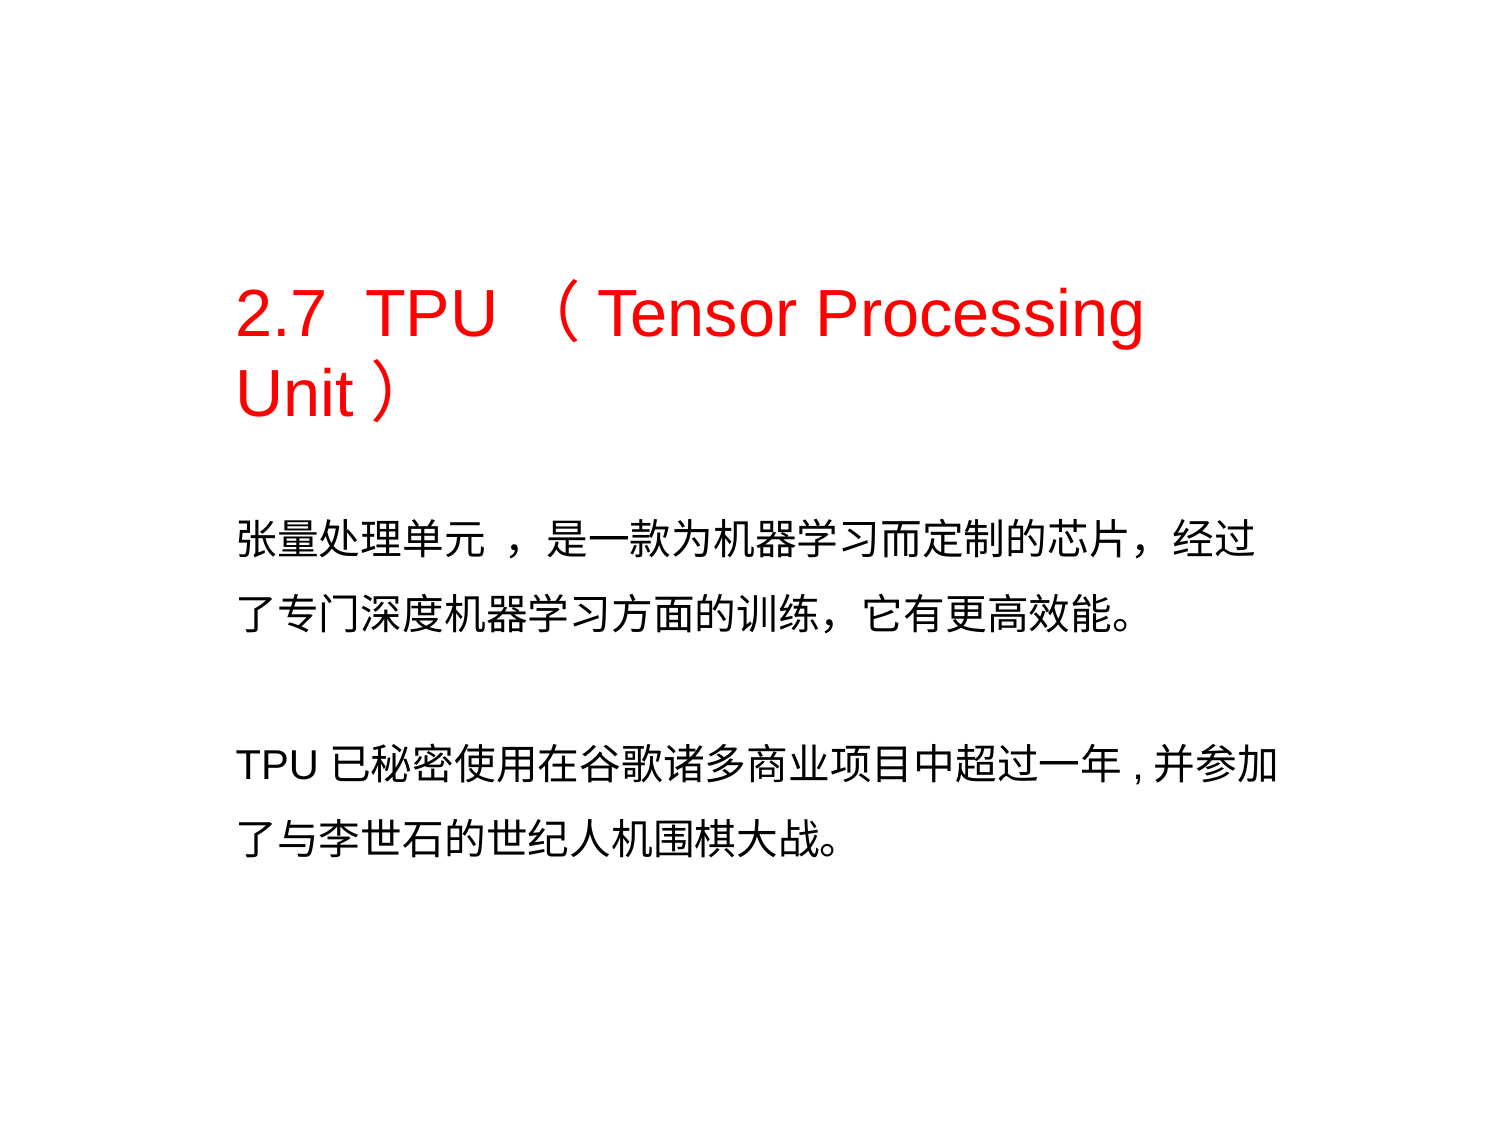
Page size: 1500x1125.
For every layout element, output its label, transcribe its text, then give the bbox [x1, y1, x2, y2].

list 2.7 TPU（Tensor Processing Unit） 张量处理单元 ，是一款为机器学习而定制的芯片，经过了专门深度机器学习方面的训练，它有更高效能。 TPU已秘密使用在谷歌诸多商业项目中超过一年,并参加了与李世石的世纪人机围棋大战。 [220, 262, 1303, 854]
